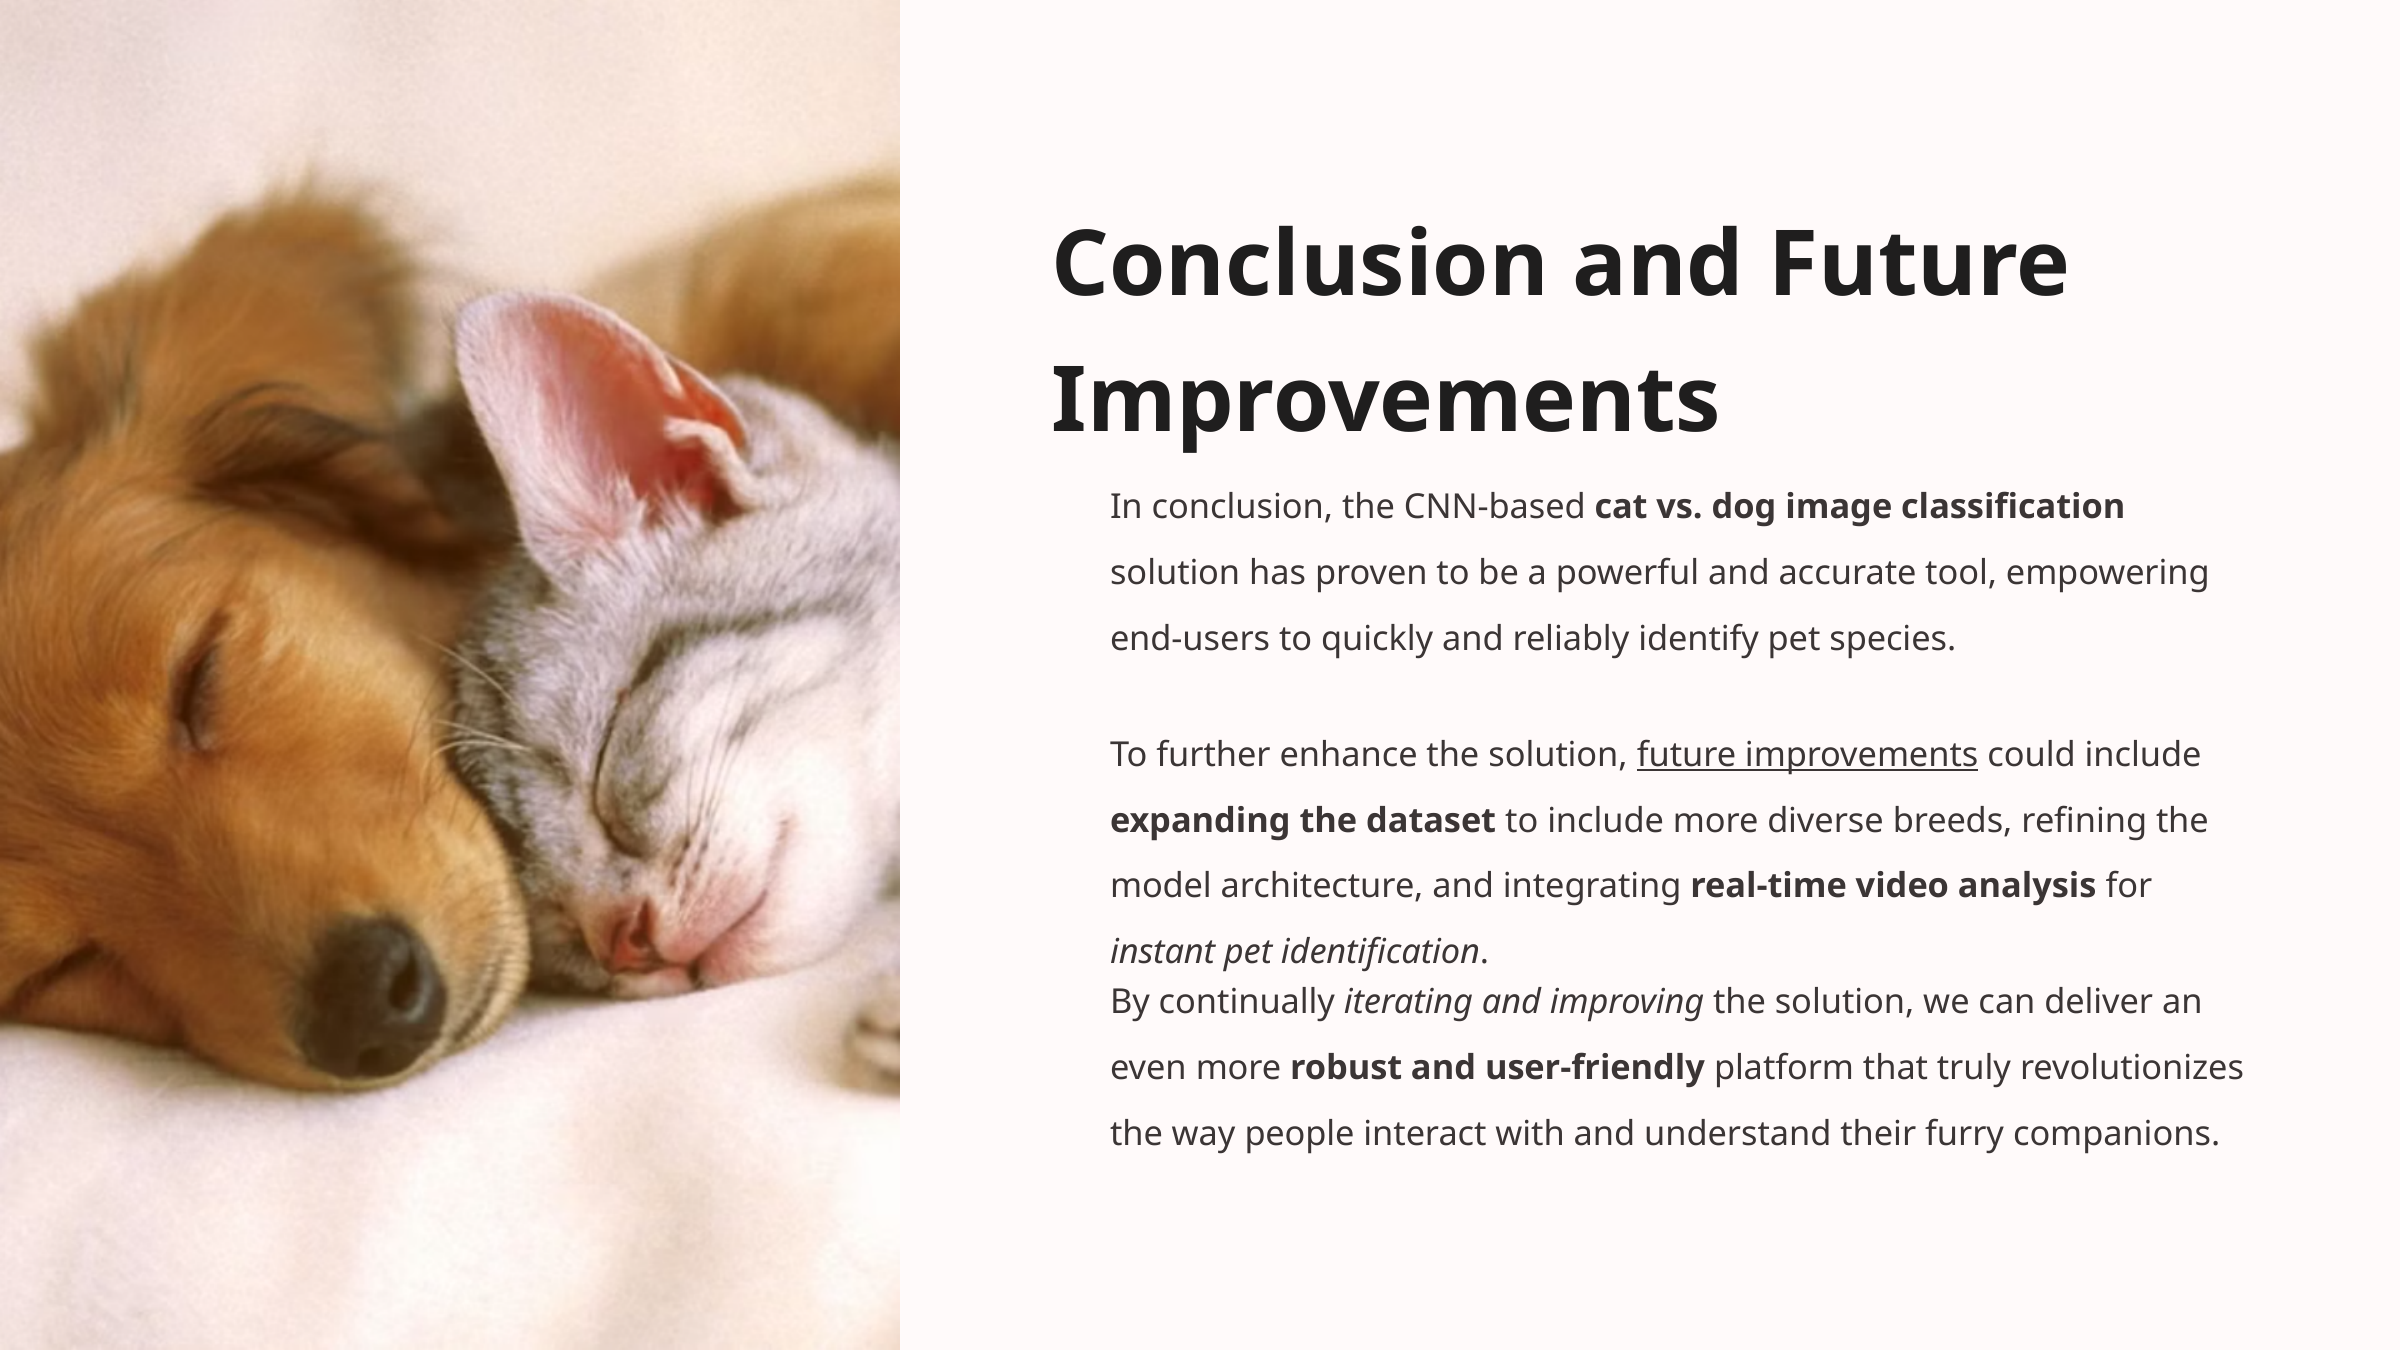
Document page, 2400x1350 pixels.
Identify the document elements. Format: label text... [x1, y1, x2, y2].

picture [0, 0, 901, 1350]
text_box By continually iterating and improving the solution, we can deliver an even more robust and user-friendly platform that truly revolutionizes the way people interact with and understand their furry companions. [1094, 947, 2264, 1181]
text_box To further enhance the solution, future improvements could include expanding the dataset to include more diverse breeds, refining the model architecture, and integrating real-time video analysis for instant pet identification. [1094, 699, 2264, 933]
text_box In conclusion, the CNN-based cat vs. dog image classification solution has proven to be a powerful and accurate tool, empowering end-users to quickly and reliably identify pet species. [1094, 451, 2264, 685]
text_box [902, 0, 2400, 1350]
text_box Conclusion and Future Improvements [1036, 169, 2264, 398]
